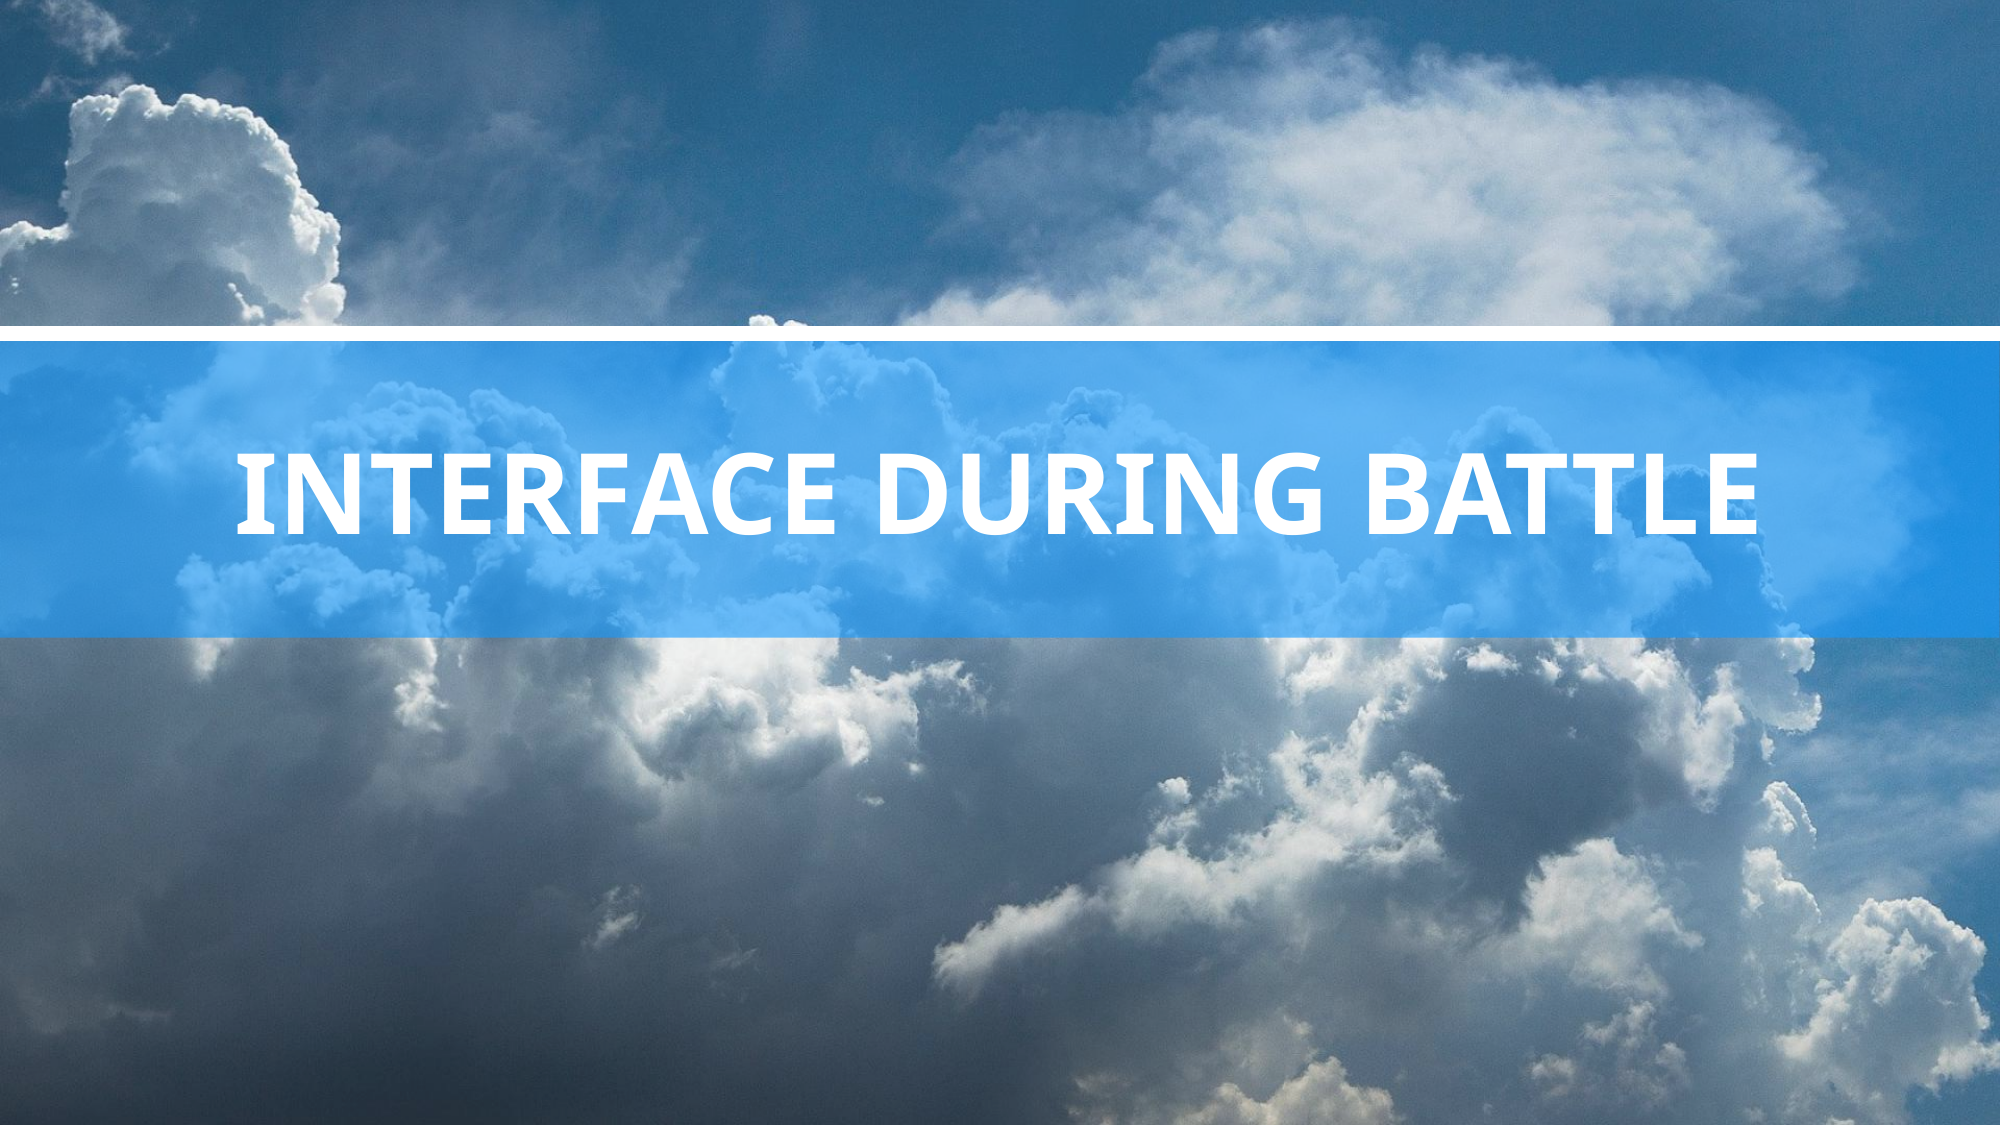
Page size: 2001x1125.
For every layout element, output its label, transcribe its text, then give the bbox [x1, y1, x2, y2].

title INTERFACE DURING BATTLE [136, 362, 1862, 638]
